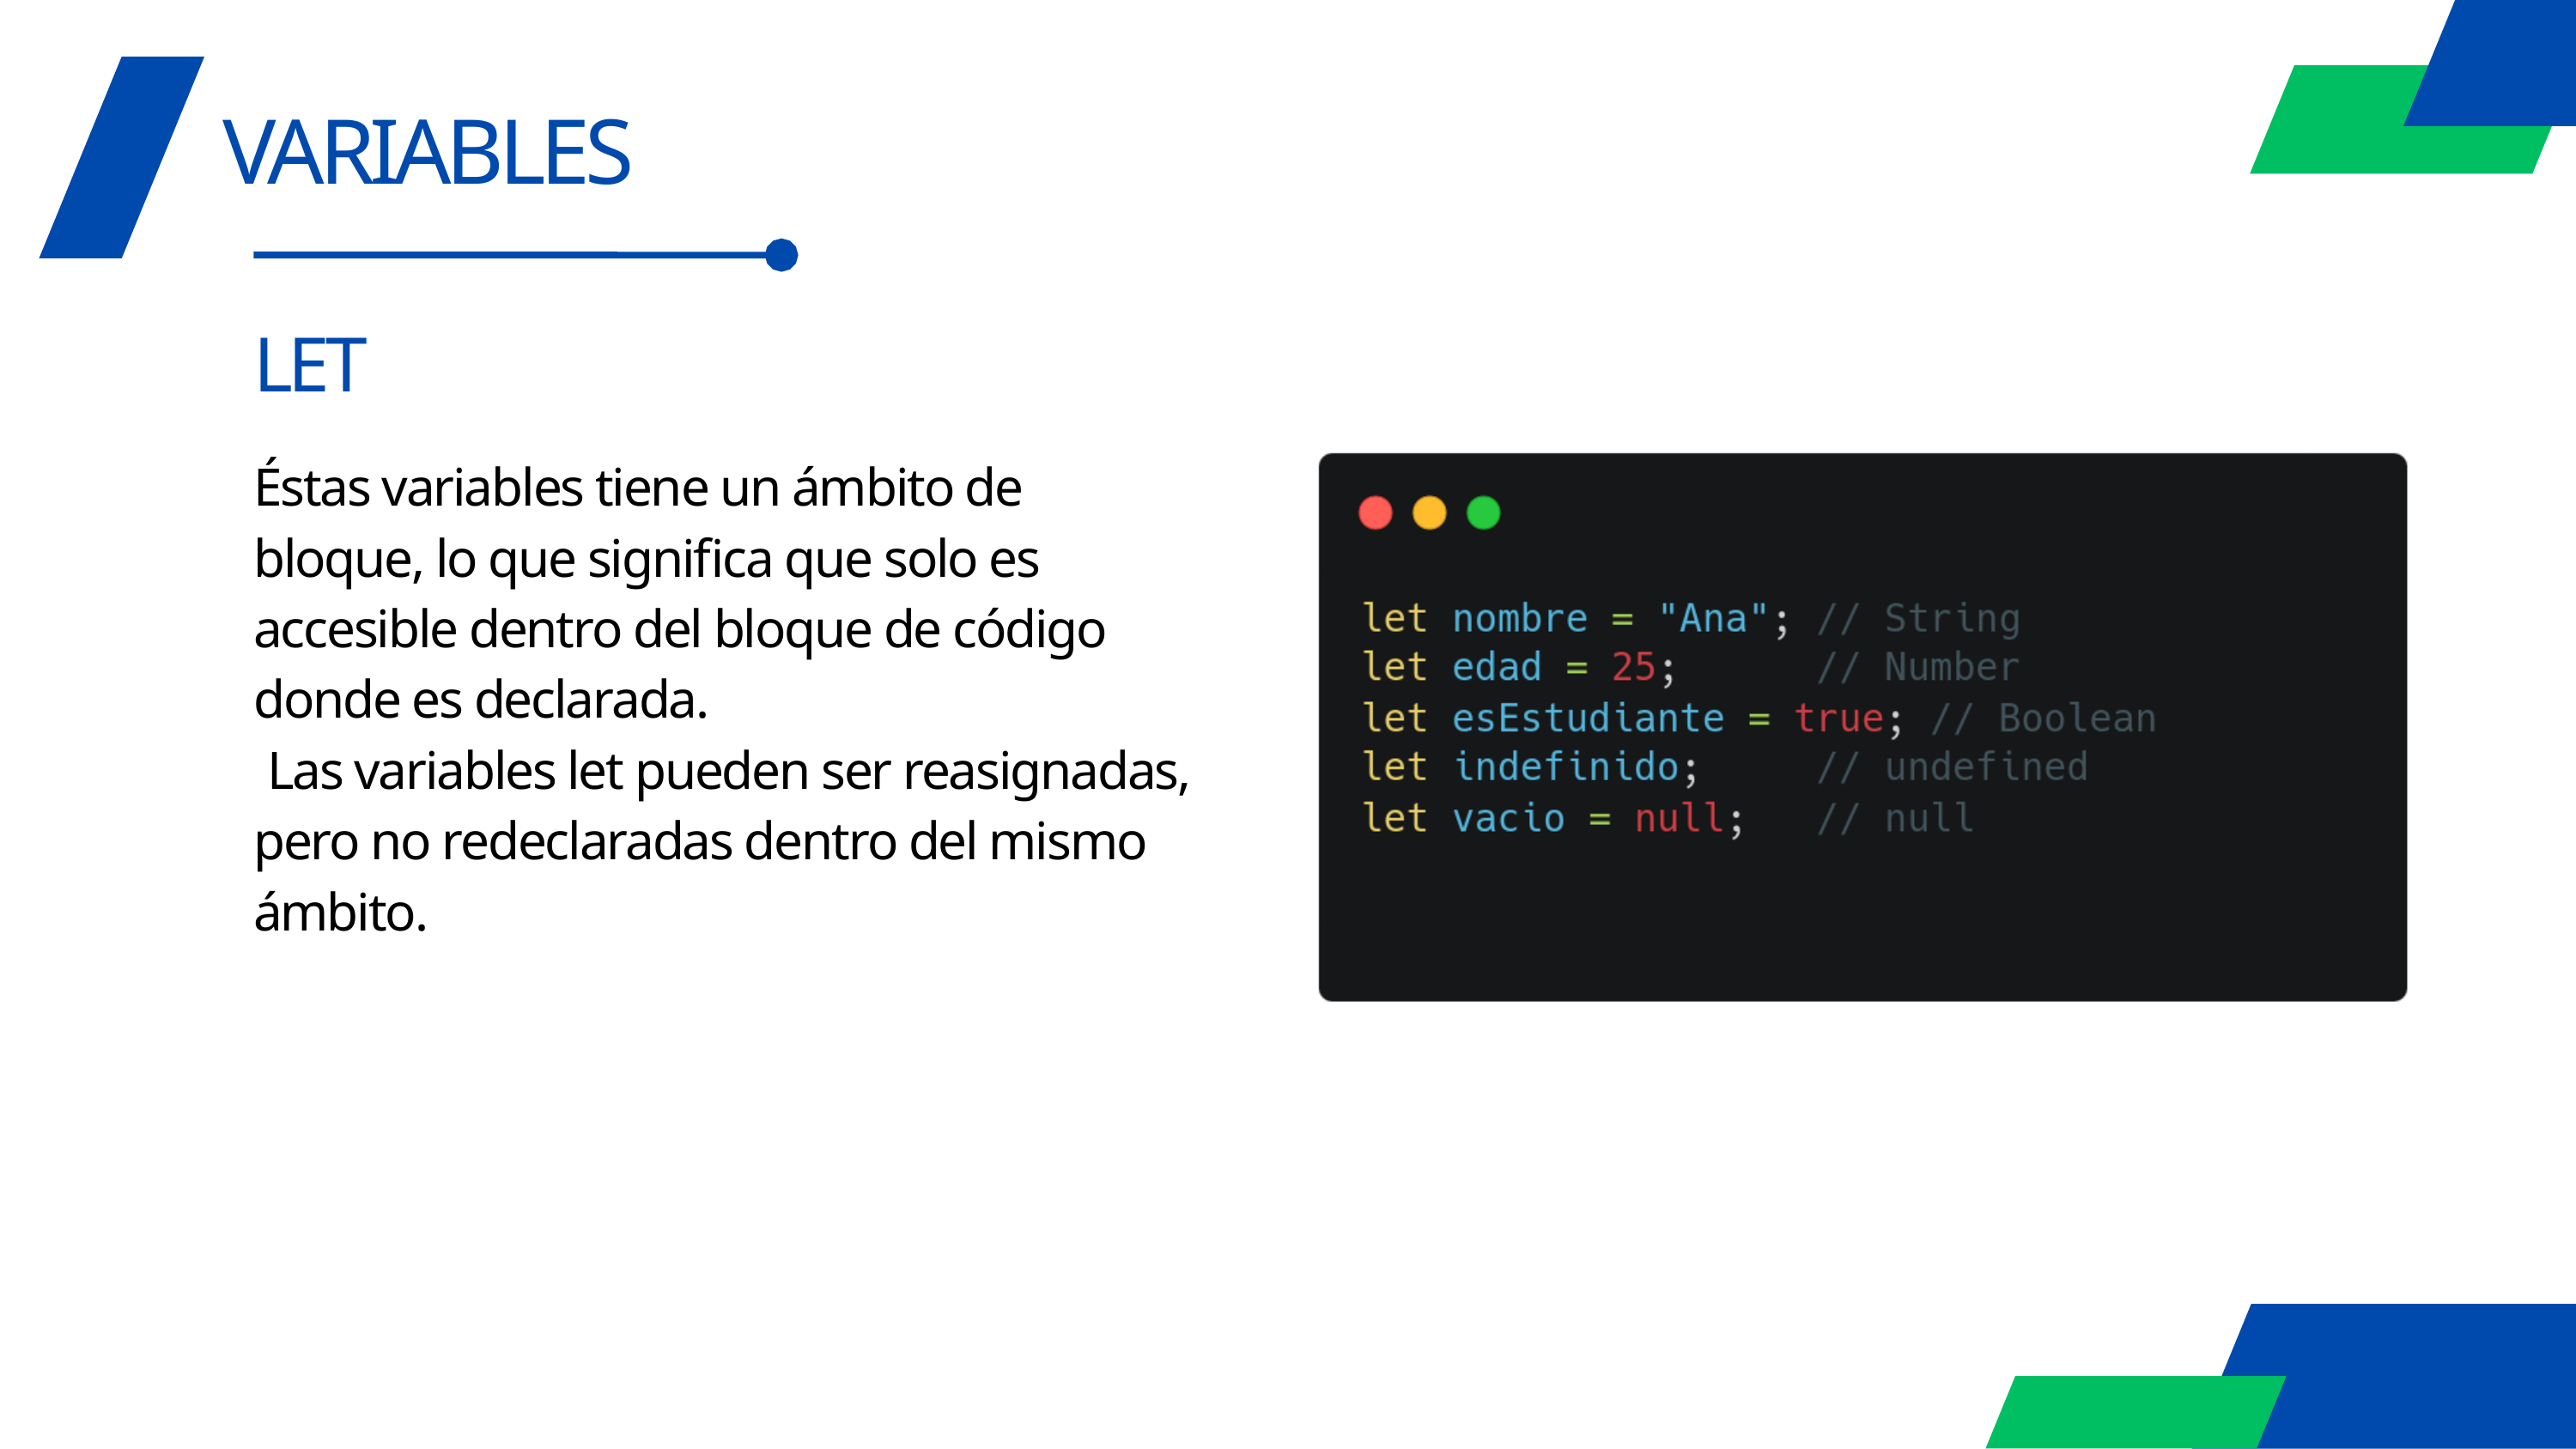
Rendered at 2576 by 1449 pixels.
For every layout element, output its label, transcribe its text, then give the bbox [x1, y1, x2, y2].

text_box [39, 40, 205, 259]
text_box LET [253, 300, 987, 407]
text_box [2413, 0, 2576, 120]
text_box VARIABLES [222, 76, 1838, 203]
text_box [1985, 1370, 2287, 1449]
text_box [2191, 1292, 2576, 1449]
text_box [253, 246, 791, 264]
text_box [1304, 440, 2432, 1021]
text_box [2259, 64, 2567, 167]
text_box Éstas variables tiene un ámbito de bloque, lo que significa que solo es accesible dentro del bloque de código donde es declarada. Las variables let pueden ser reasignadas, pero no redeclaradas dentro del mismo ámbito. [253, 446, 1199, 1012]
